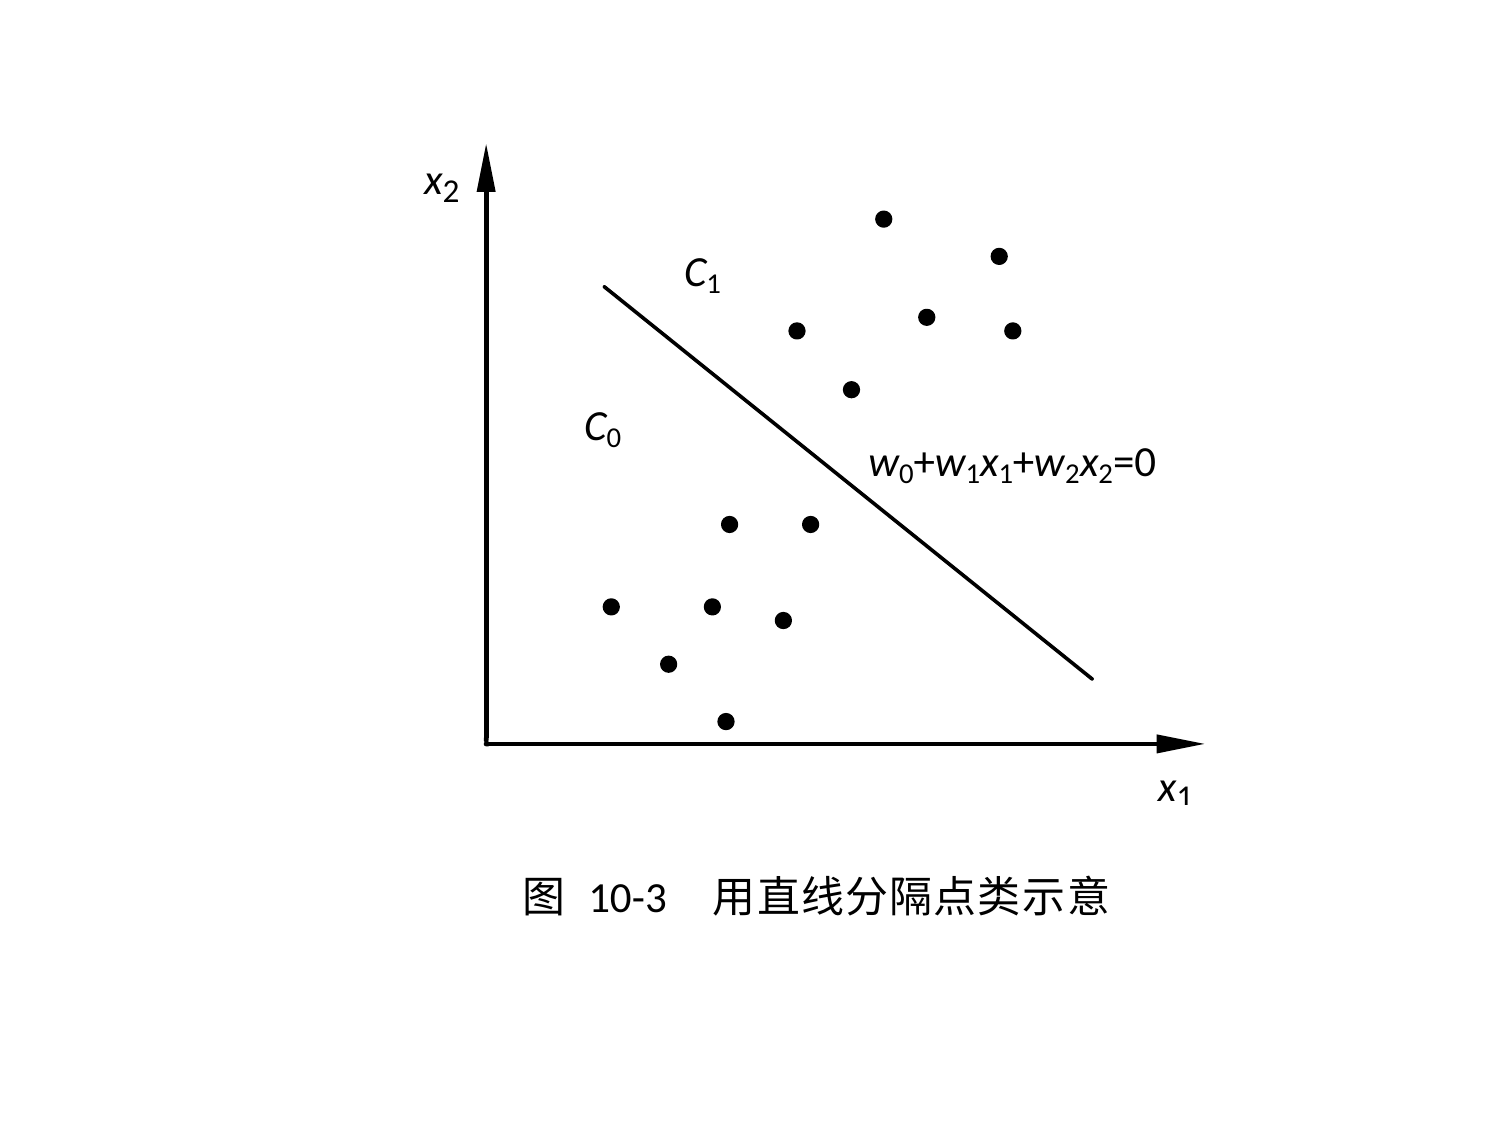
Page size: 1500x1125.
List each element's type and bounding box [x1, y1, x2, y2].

picture [398, 128, 1220, 958]
